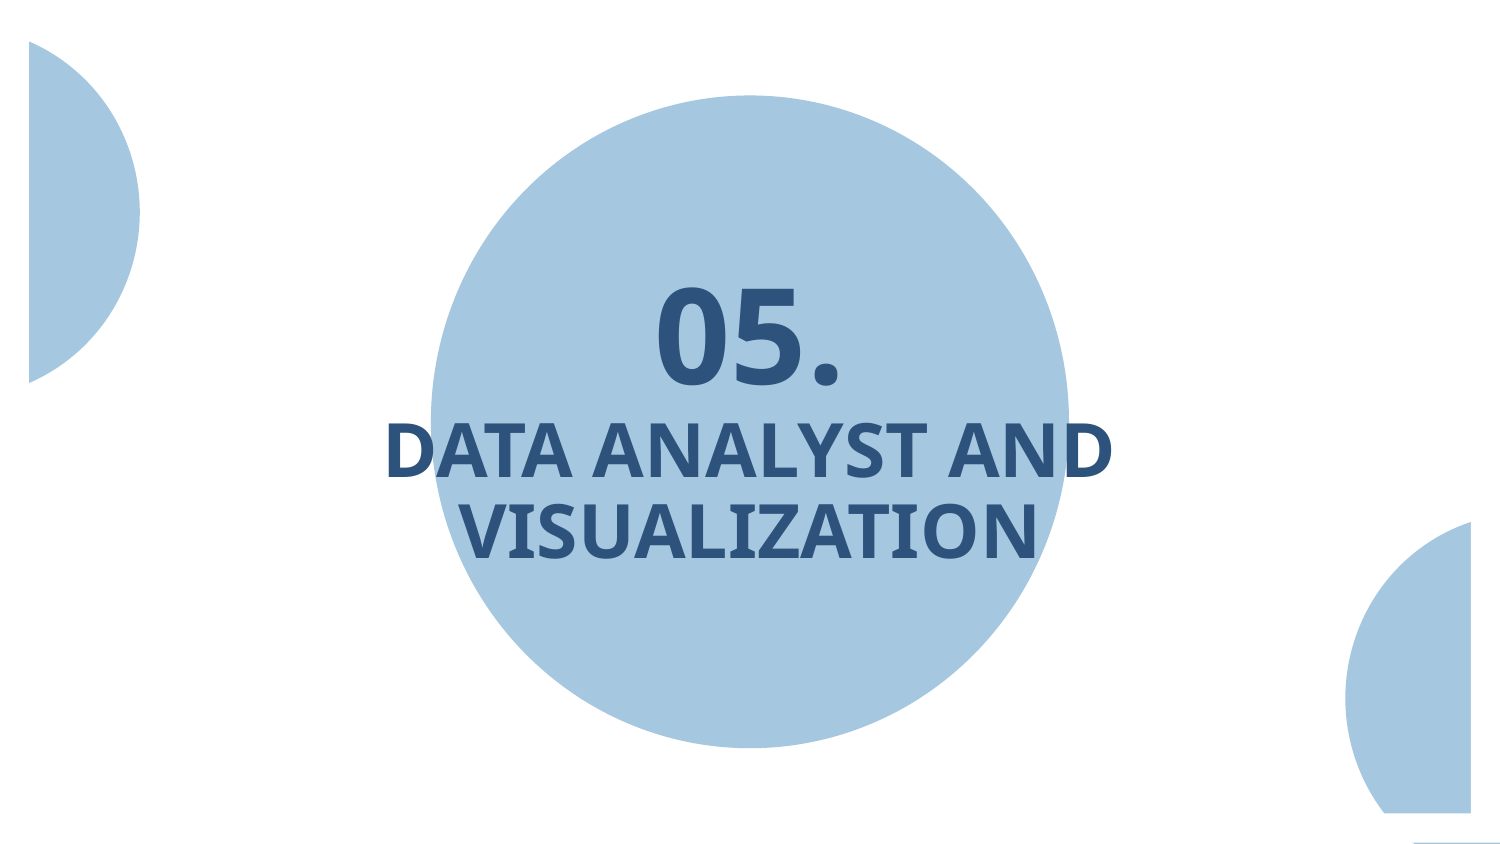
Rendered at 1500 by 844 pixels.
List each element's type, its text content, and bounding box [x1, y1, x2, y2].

title 05. DATA ANALYST AND VISUALIZATION [227, 214, 1273, 630]
